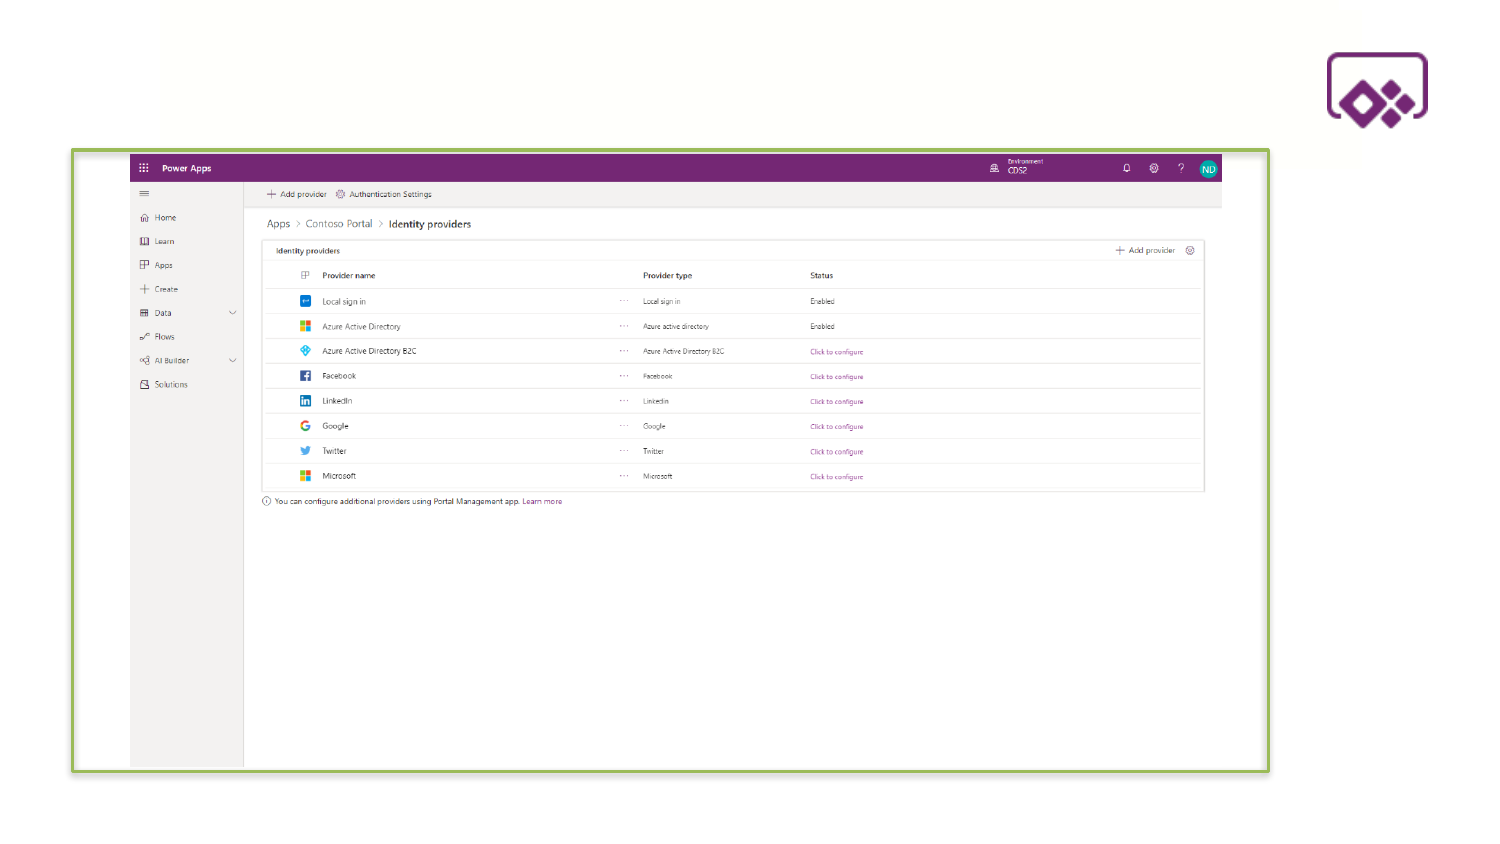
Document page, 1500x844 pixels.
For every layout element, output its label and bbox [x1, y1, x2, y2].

text_box [72, 149, 1269, 772]
picture [160, 0, 1428, 169]
picture [130, 153, 1222, 768]
